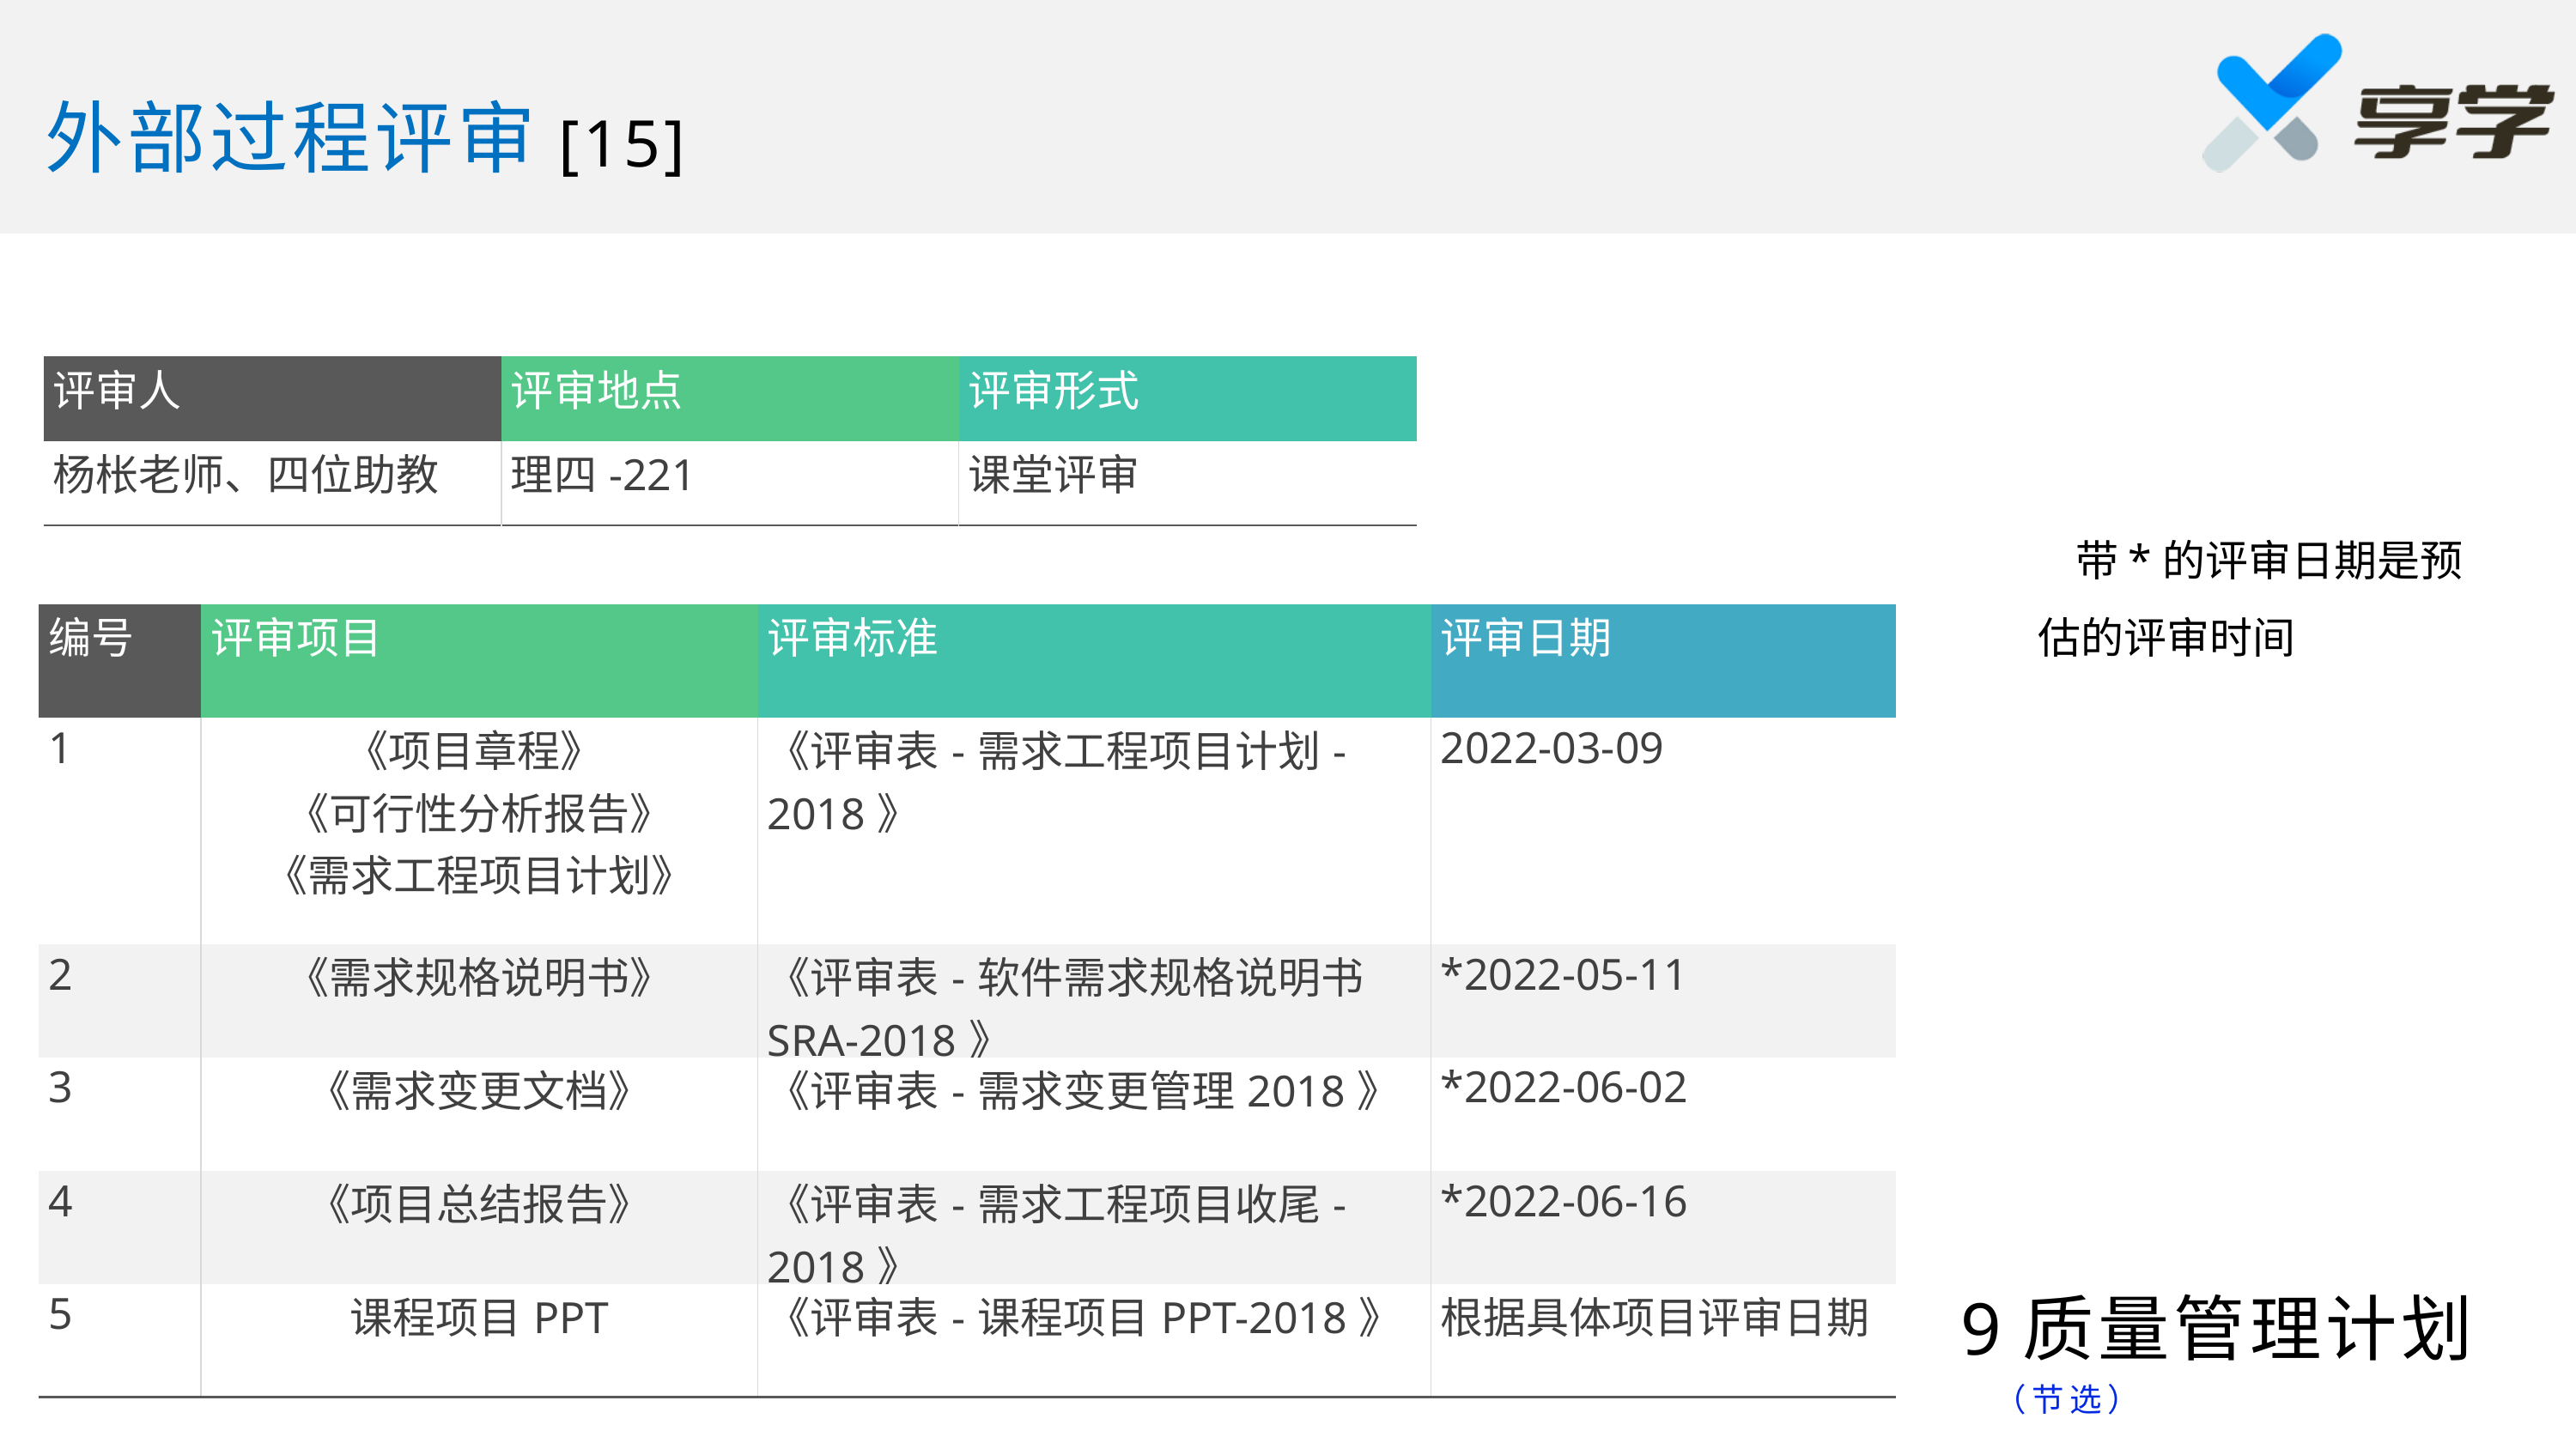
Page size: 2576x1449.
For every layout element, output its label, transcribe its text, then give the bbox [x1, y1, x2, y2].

table_cell 5 [39, 1284, 200, 1396]
table_cell *2022-06-02 [1431, 1058, 1896, 1171]
table_cell 《项目章程》 《可行性分析报告》 《需求工程项目计划》 [202, 718, 757, 944]
table_cell 《需求变更文档》 [202, 1058, 757, 1171]
table_cell 《项目总结报告》 [202, 1171, 757, 1284]
text_box [0, 0, 2163, 234]
table_cell 2022-03-09 [1431, 718, 1896, 944]
table_cell 《评审表-软件需求规格说明书SRA-2018》 [758, 944, 1431, 1058]
table_cell *2022-05-11 [1431, 944, 1896, 1058]
table_cell 《需求规格说明书》 [202, 944, 757, 1058]
table_cell 1 [39, 718, 200, 944]
table_header 评审日期 [1431, 604, 1896, 718]
table_cell 课堂评审 [959, 441, 1417, 524]
table_header 评审地点 [501, 356, 959, 441]
table_cell 理四-221 [502, 441, 958, 524]
table_cell 《评审表-需求工程项目计划-2018》 [758, 718, 1431, 944]
table_header 编号 [39, 604, 201, 718]
table_cell 杨枨老师、四位助教 [44, 441, 501, 524]
table_cell 《评审表-需求工程项目收尾-2018》 [758, 1171, 1431, 1284]
table_cell 《评审表-课程项目PPT-2018》 [758, 1284, 1431, 1396]
table_header 评审形式 [959, 356, 1417, 441]
text_box 外部过程评审[15] [43, 59, 1020, 183]
table_cell 3 [39, 1058, 200, 1171]
table_cell 根据具体项目评审日期 [1431, 1284, 1896, 1396]
table_header 评审标准 [758, 604, 1431, 718]
table_cell 课程项目PPT [202, 1284, 757, 1396]
table_header 评审人 [44, 356, 501, 441]
text_box 9质量管理计划 （节选） [1959, 1255, 2576, 1419]
table_cell 《评审表-需求变更管理2018》 [758, 1058, 1431, 1171]
table_header 评审项目 [201, 604, 758, 718]
table_cell 2 [39, 944, 200, 1058]
table_cell 4 [39, 1171, 200, 1284]
picture [2162, 0, 2576, 228]
table_cell *2022-06-16 [1431, 1171, 1896, 1284]
text_box 带*的评审日期是预估的评审时间 [2025, 500, 2487, 669]
